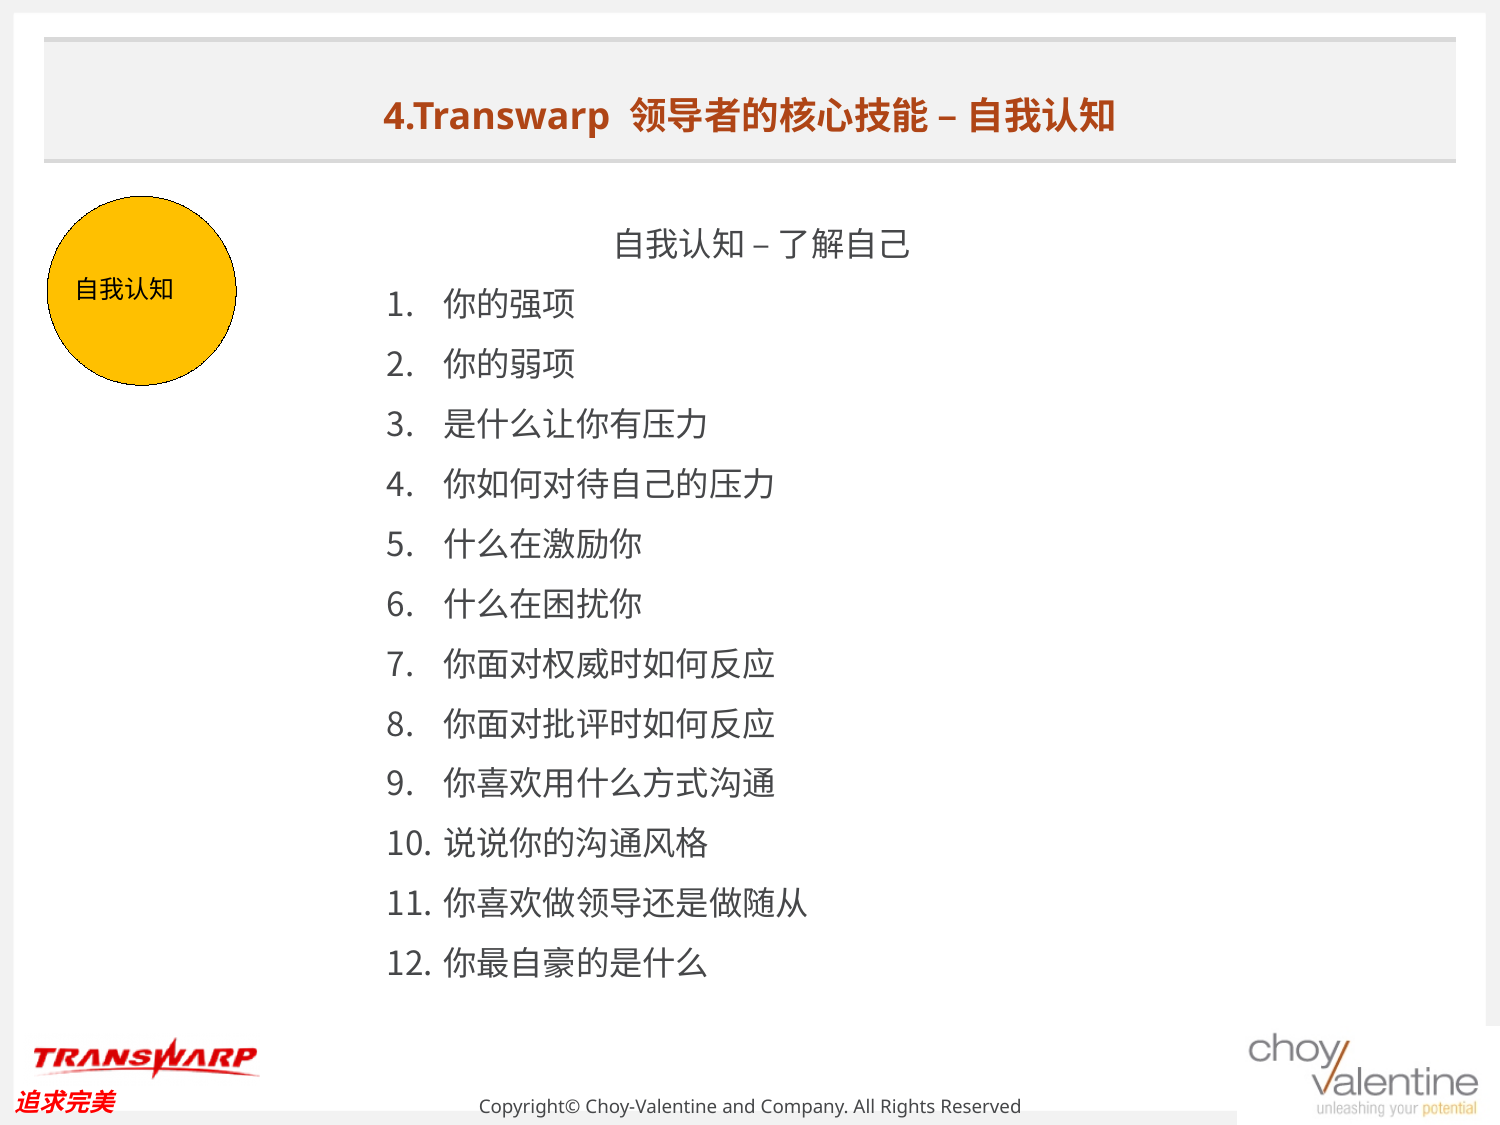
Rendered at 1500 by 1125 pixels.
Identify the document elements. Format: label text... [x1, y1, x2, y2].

picture [0, 0, 1500, 1125]
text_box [23, 195, 260, 386]
text_box 自我认知 – 了解自己 你的强项 你的弱项 是什么让你有压力 你如何对待自己的压力 什么在激励你 什么在困扰你 你面对权威时如何反应 你面对批评时如何反应 你喜欢用什么方式沟通 说说你的沟通风格 你喜欢做领导还是做随从 你最自豪的是什么 [371, 196, 1152, 990]
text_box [0, 1033, 331, 1125]
title 4.Transwarp 领导者的核心技能 – 自我认知 [49, 44, 1451, 163]
